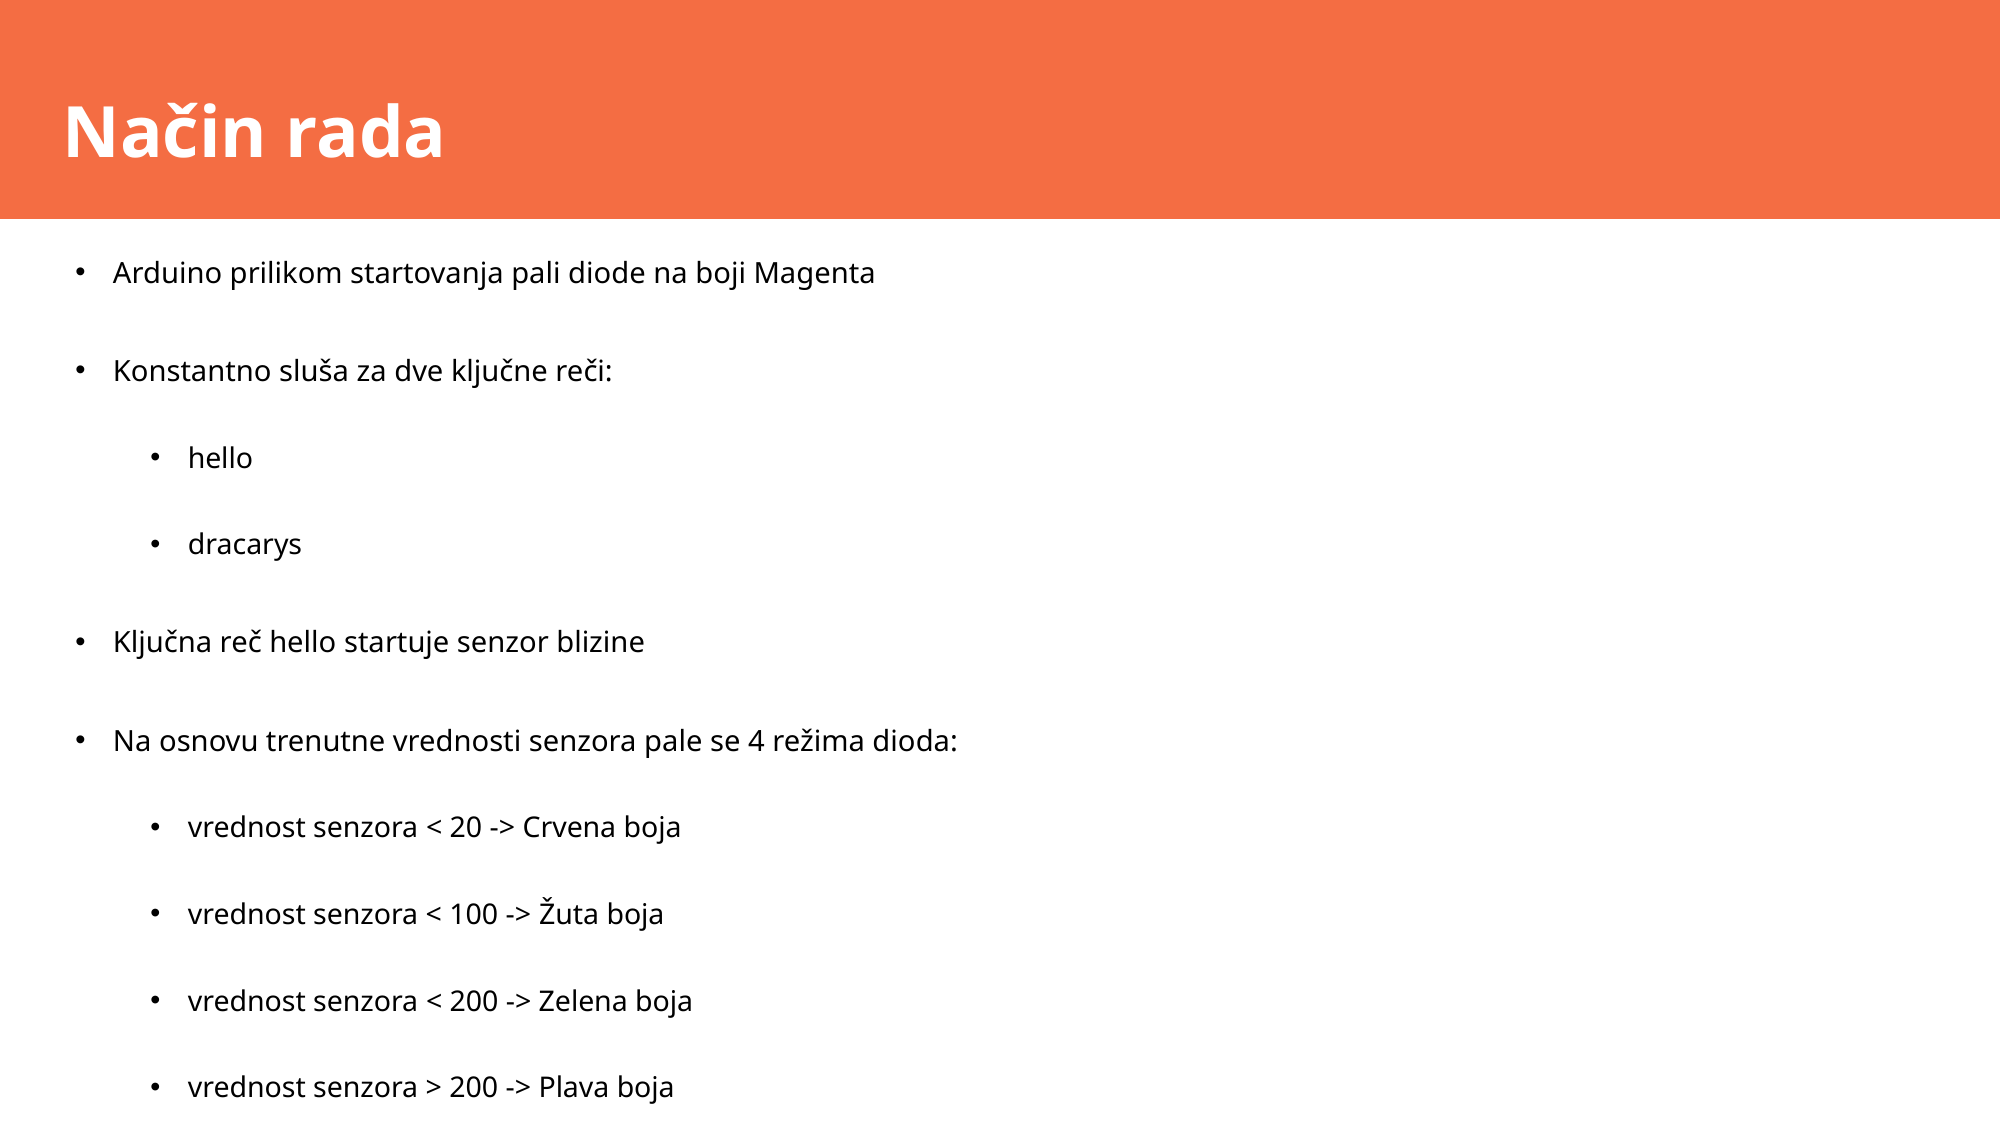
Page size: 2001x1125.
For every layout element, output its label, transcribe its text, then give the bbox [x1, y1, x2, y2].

text_box [0, 0, 2000, 220]
list Arduino prilikom startovanja pali diode na boji Magenta Konstantno sluša za dve ključne reči: hello dracarys Ključna reč hello startuje senzor blizine Na osnovu trenutne vrednosti senzora pale se 4 režima dioda: vrednost senzora < 20 -> Crvena boja vrednost senzora < 100 -> Žuta boja vrednost senzora < 200 -> Zelena boja vrednost senzora > 200 -> Plava boja [60, 228, 1899, 1099]
text_box Način rada [47, 79, 462, 179]
